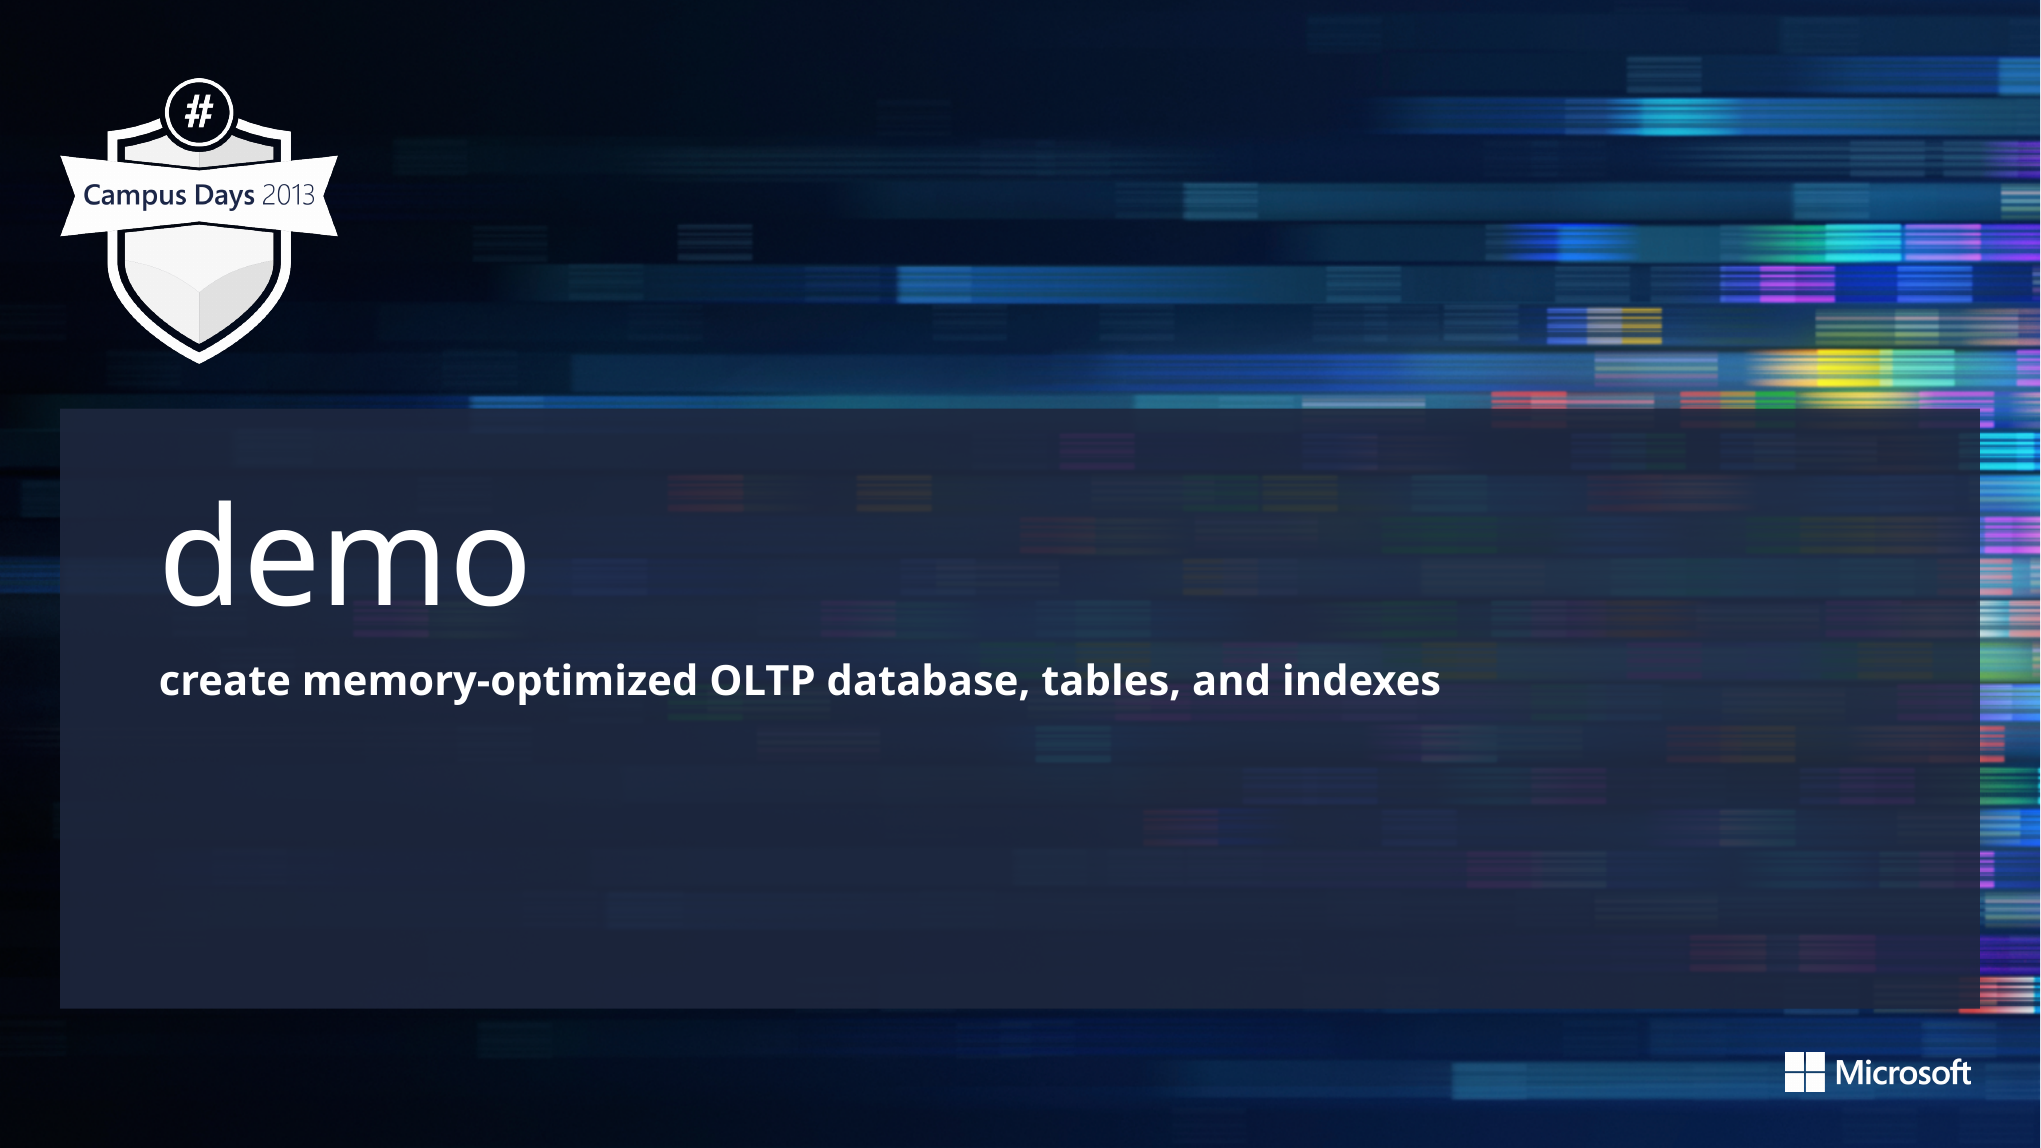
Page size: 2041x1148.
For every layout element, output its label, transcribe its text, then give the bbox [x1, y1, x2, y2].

list demo [135, 471, 1816, 644]
list create memory-optimized OLTP database, tables, and indexes [135, 644, 1816, 721]
picture [0, 0, 2041, 1148]
